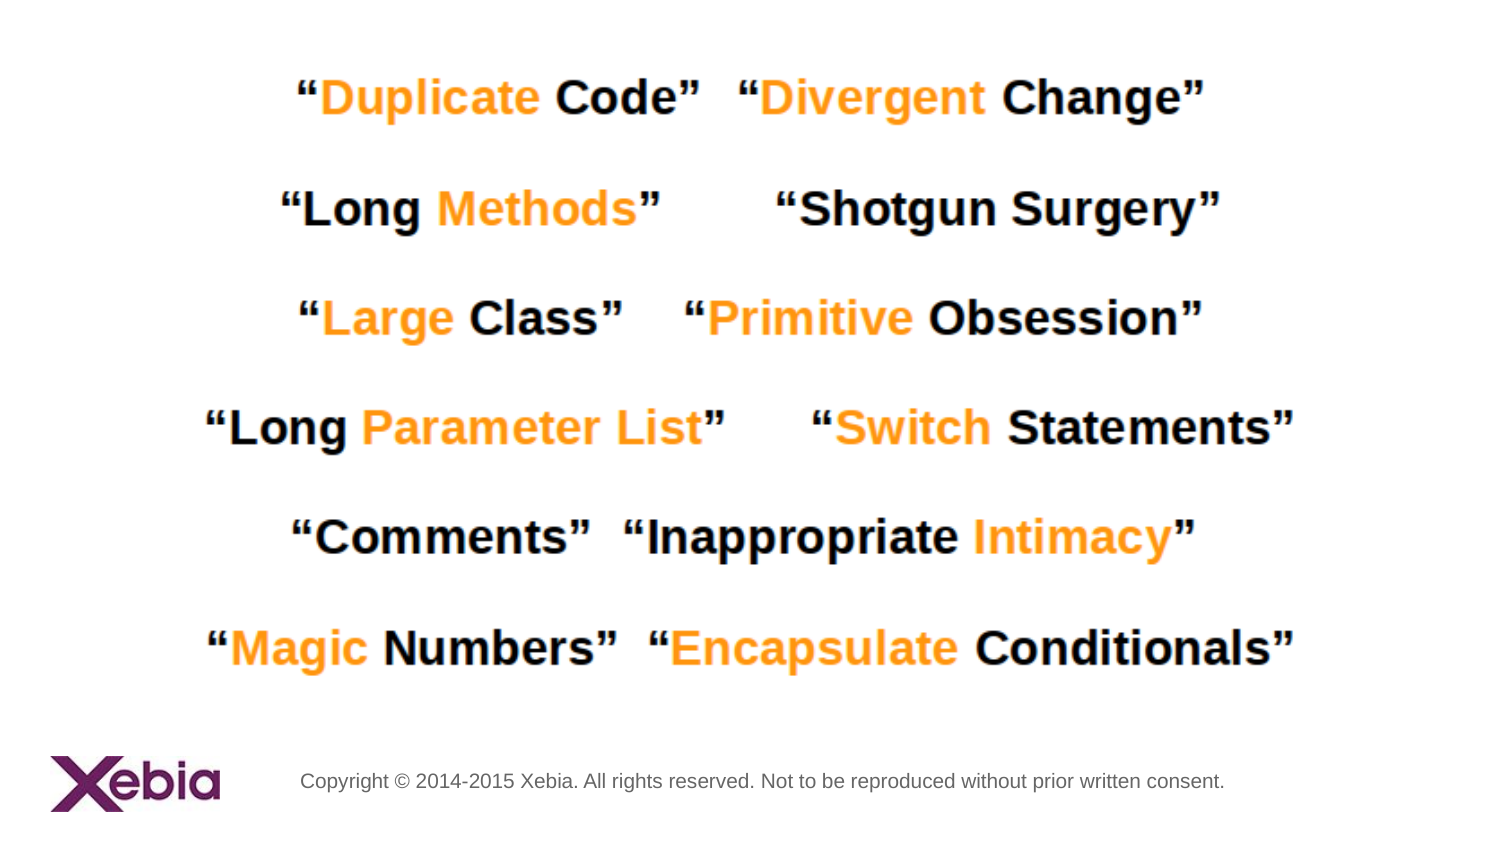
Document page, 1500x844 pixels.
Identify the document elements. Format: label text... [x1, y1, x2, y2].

picture [50, 756, 220, 813]
picture [186, 40, 1327, 737]
text_box Copyright © 2014-2015 Xebia. All rights reserved. Not to be reproduced without prior written consent. [285, 752, 1401, 808]
